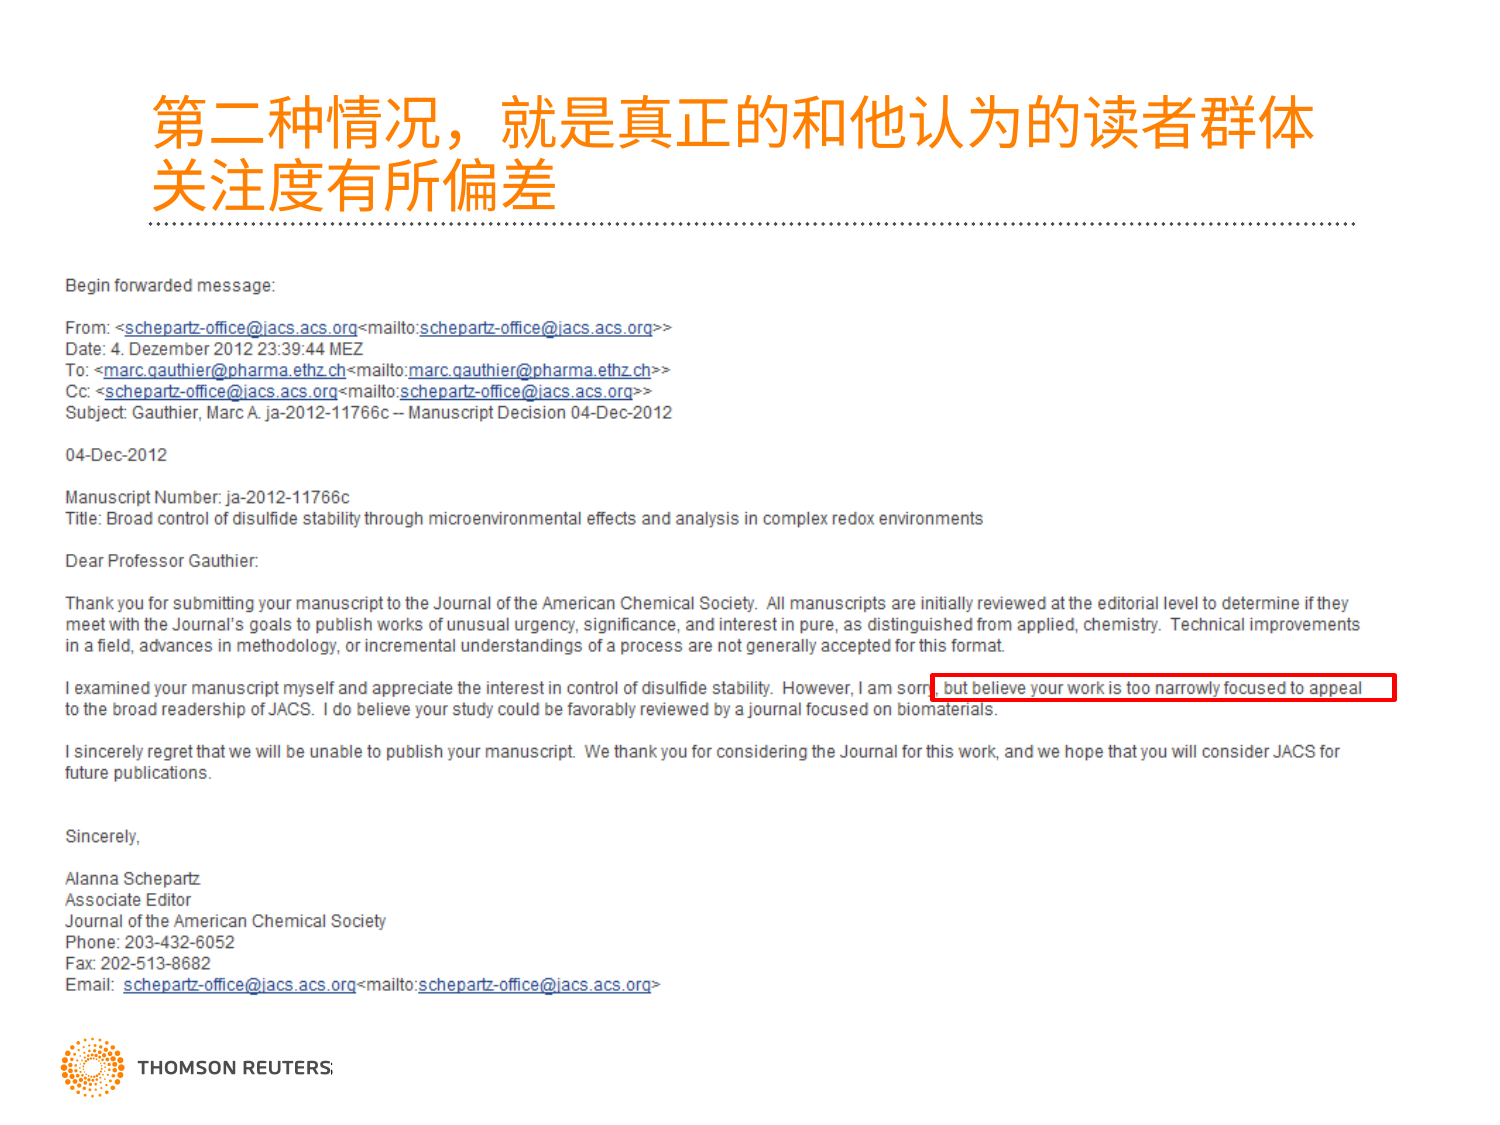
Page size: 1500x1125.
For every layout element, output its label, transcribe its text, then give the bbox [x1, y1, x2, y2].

picture [49, 262, 1395, 1005]
picture [60, 1037, 333, 1125]
title 第二种情况，就是真正的和他认为的读者群体关注度有所偏差 [150, 83, 1360, 221]
